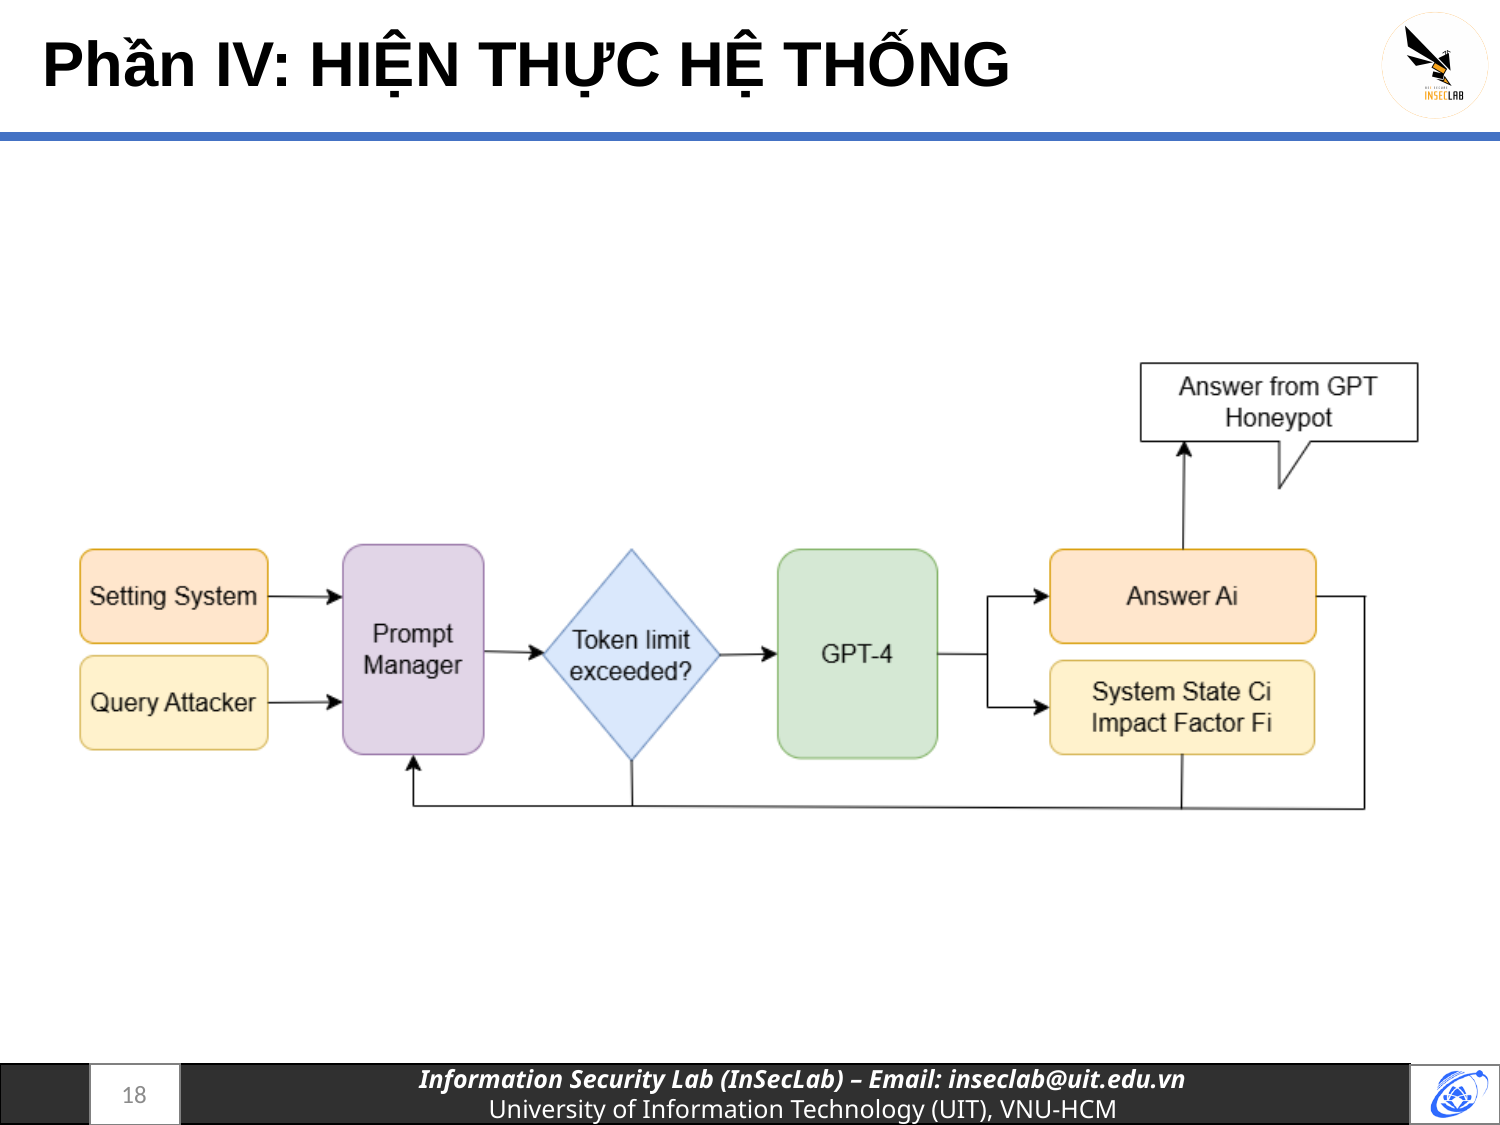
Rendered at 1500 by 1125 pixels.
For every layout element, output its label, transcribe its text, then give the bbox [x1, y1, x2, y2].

slide_number 18 [95, 1063, 162, 1124]
picture [1426, 1053, 1495, 1125]
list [64, 347, 1436, 829]
title Phần IV: HIỆN THỰC HỆ THỐNG [27, 23, 1376, 108]
picture [1375, 5, 1495, 125]
